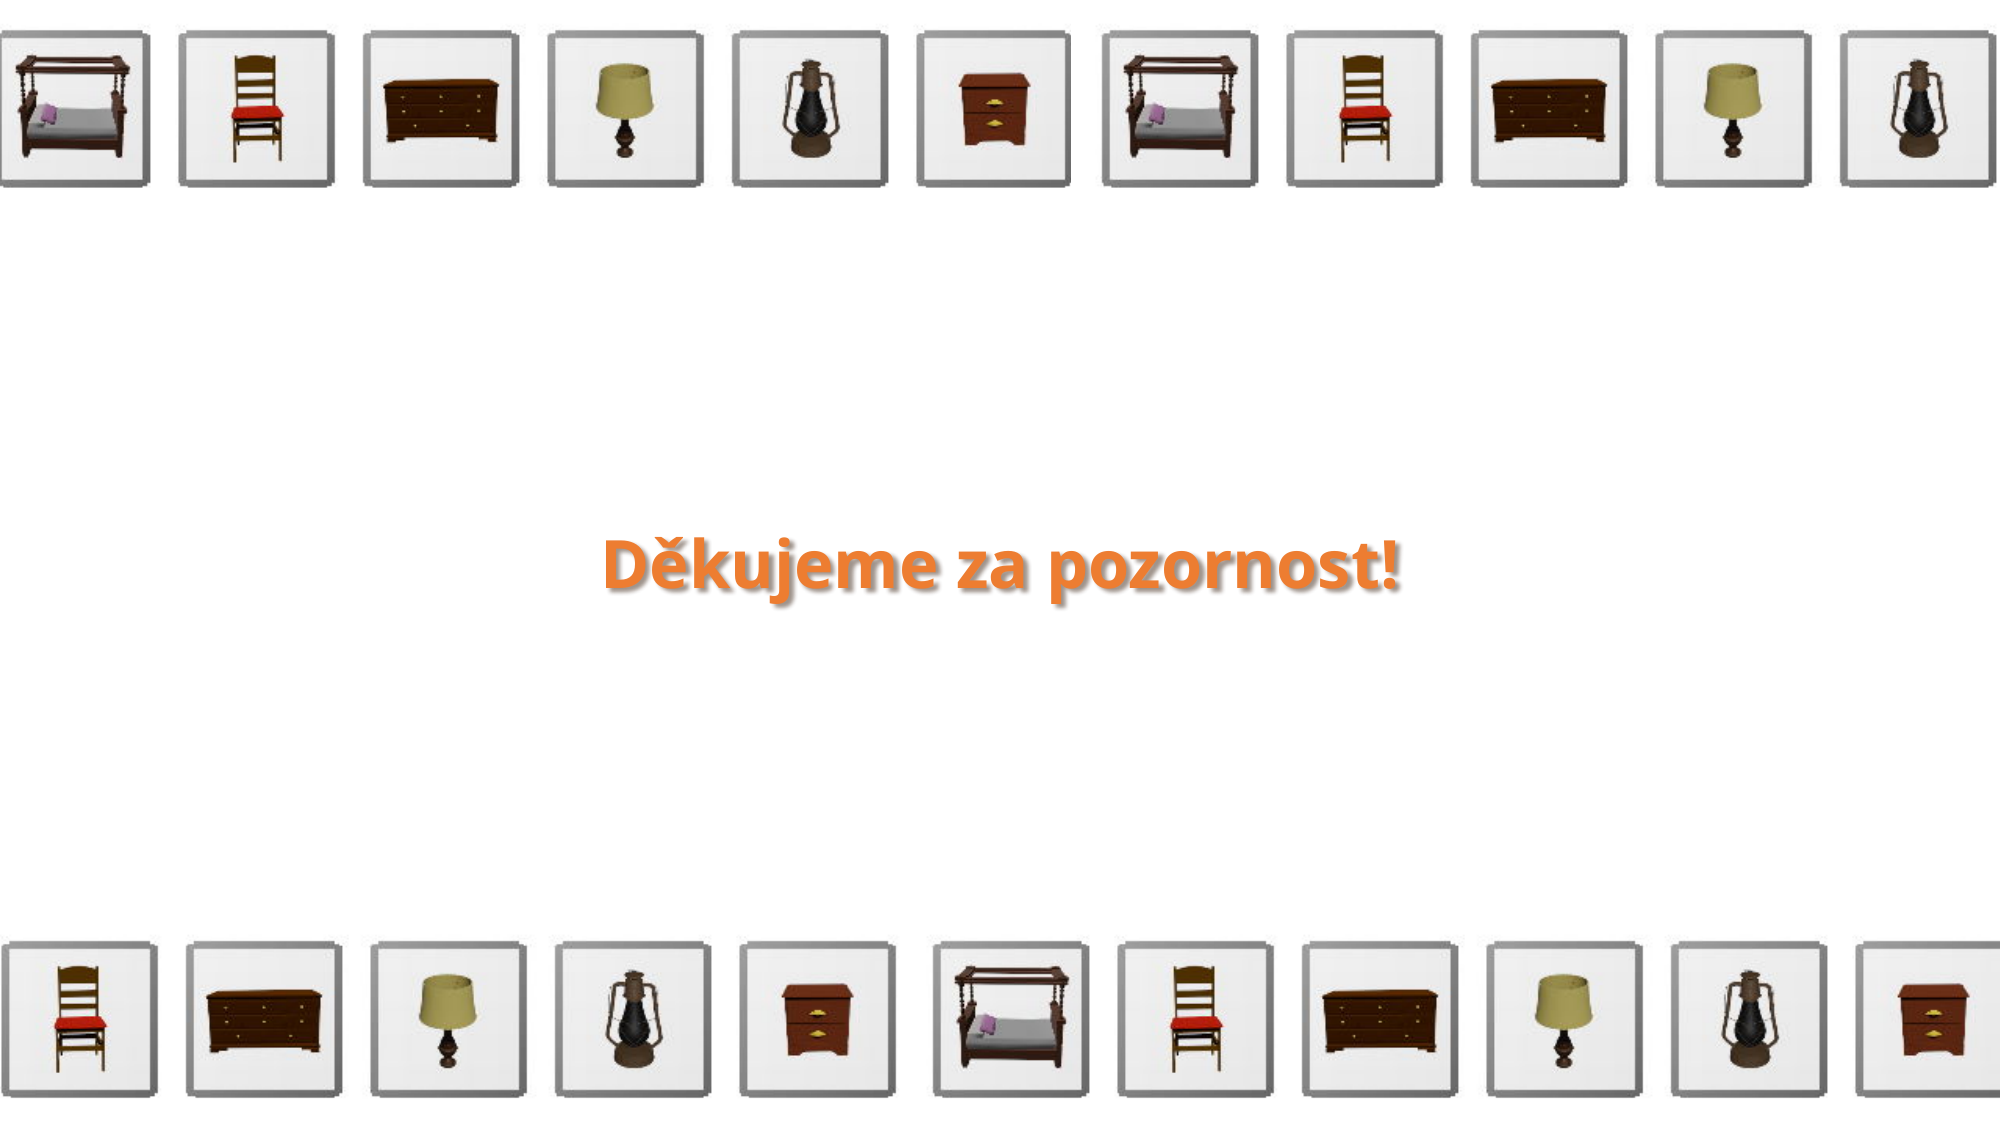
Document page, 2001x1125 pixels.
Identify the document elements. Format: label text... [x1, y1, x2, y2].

text_box Děkujeme za pozornost! [585, 514, 1415, 610]
picture [0, 0, 2000, 221]
picture [0, 910, 2000, 1125]
